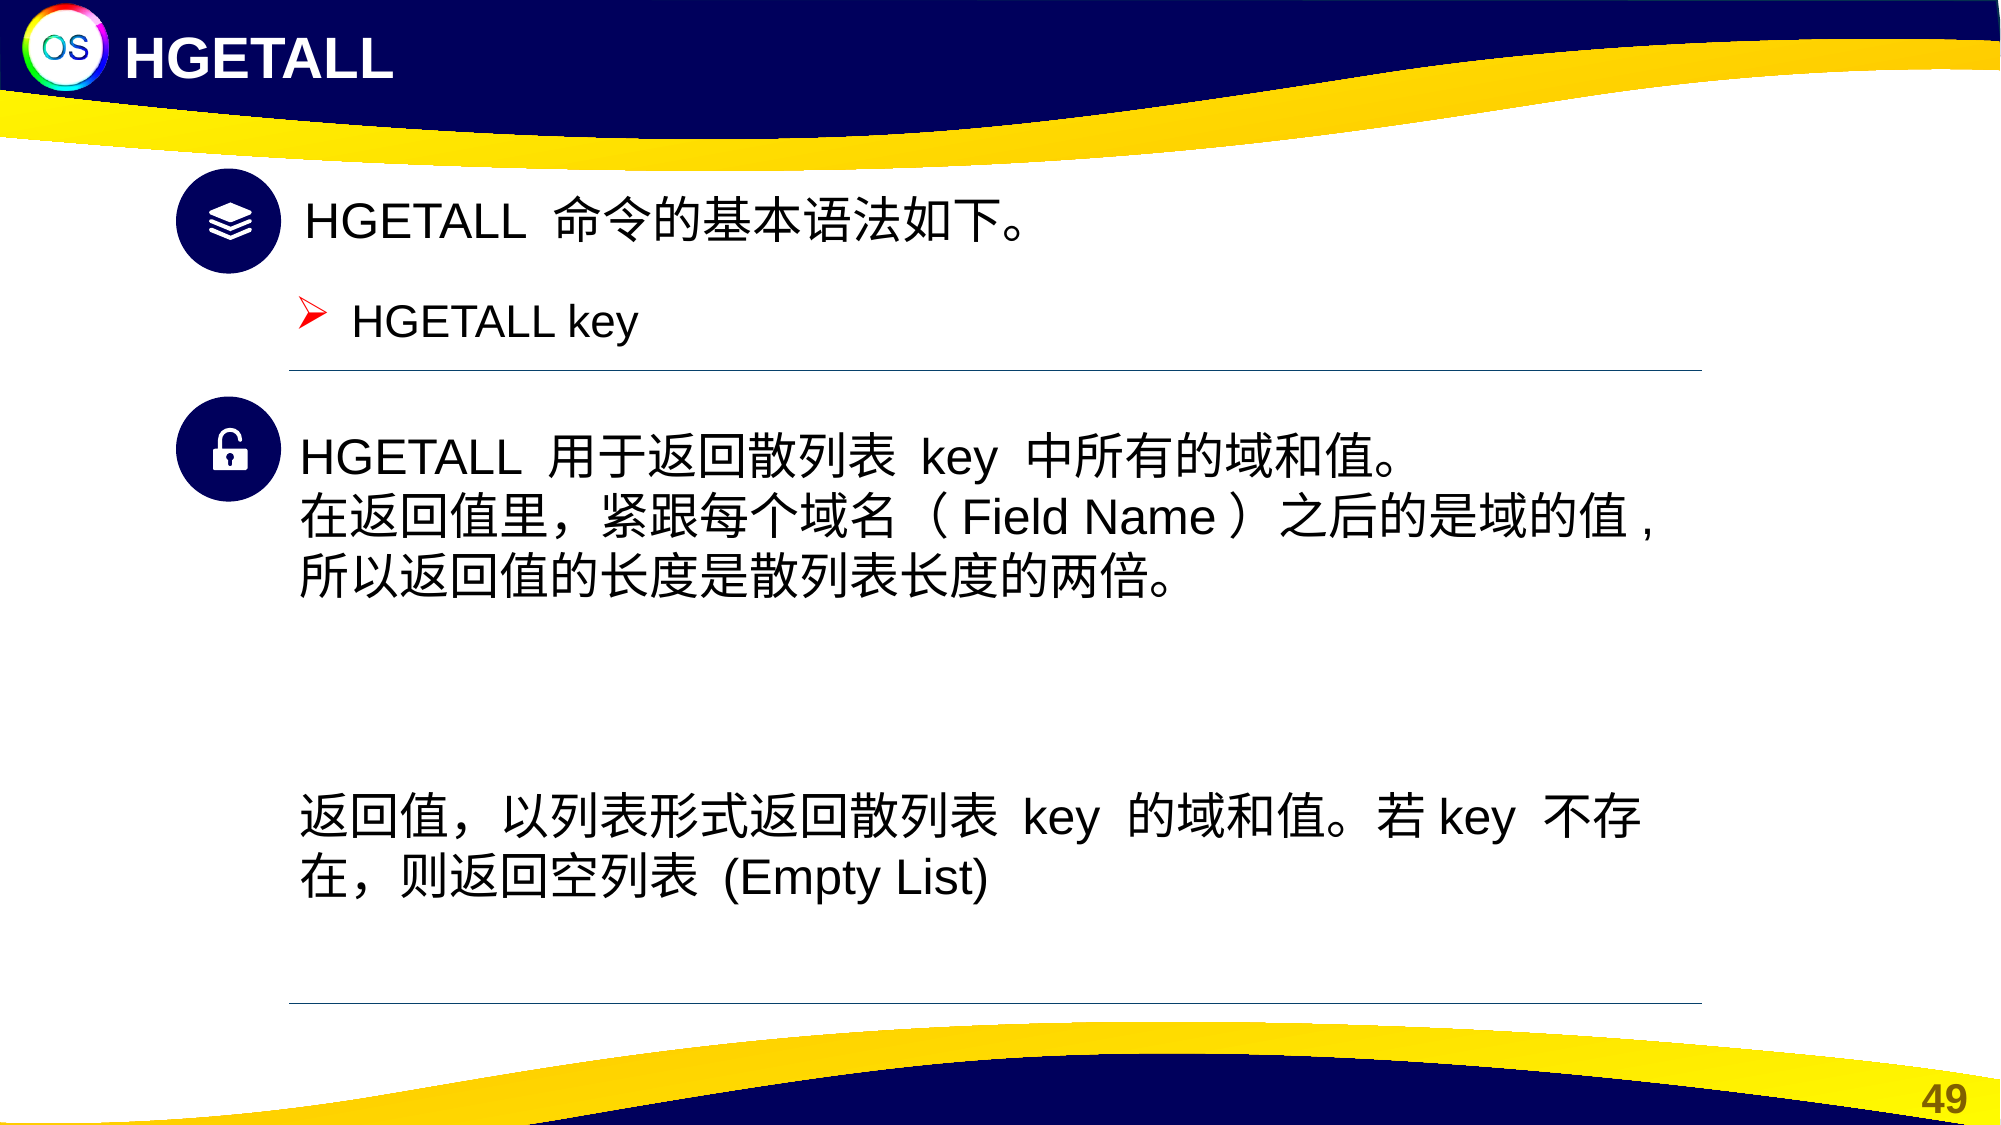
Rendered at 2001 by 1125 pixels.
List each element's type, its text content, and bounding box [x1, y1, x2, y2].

text_box HGETALL [109, 12, 1263, 98]
text_box [209, 227, 252, 240]
text_box [209, 219, 252, 232]
text_box HGETALL 命令的基本语法如下。 [289, 186, 1109, 251]
text_box [213, 427, 248, 471]
text_box [176, 168, 282, 274]
text_box HGETALL 用于返回散列表 key 中所有的域和值。 在返回值里，紧跟每个域名（Field Name）之后的是域的值,所以返回值的长度是散列表长度的两倍。 返回值，以列表形式返回散列表 key 的域和值。若key 不存在，则返回空列表 (Empty List) [284, 417, 1698, 912]
text_box [209, 202, 252, 223]
text_box HGETALL key [280, 273, 1458, 348]
text_box [176, 396, 282, 502]
picture [22, 3, 109, 91]
